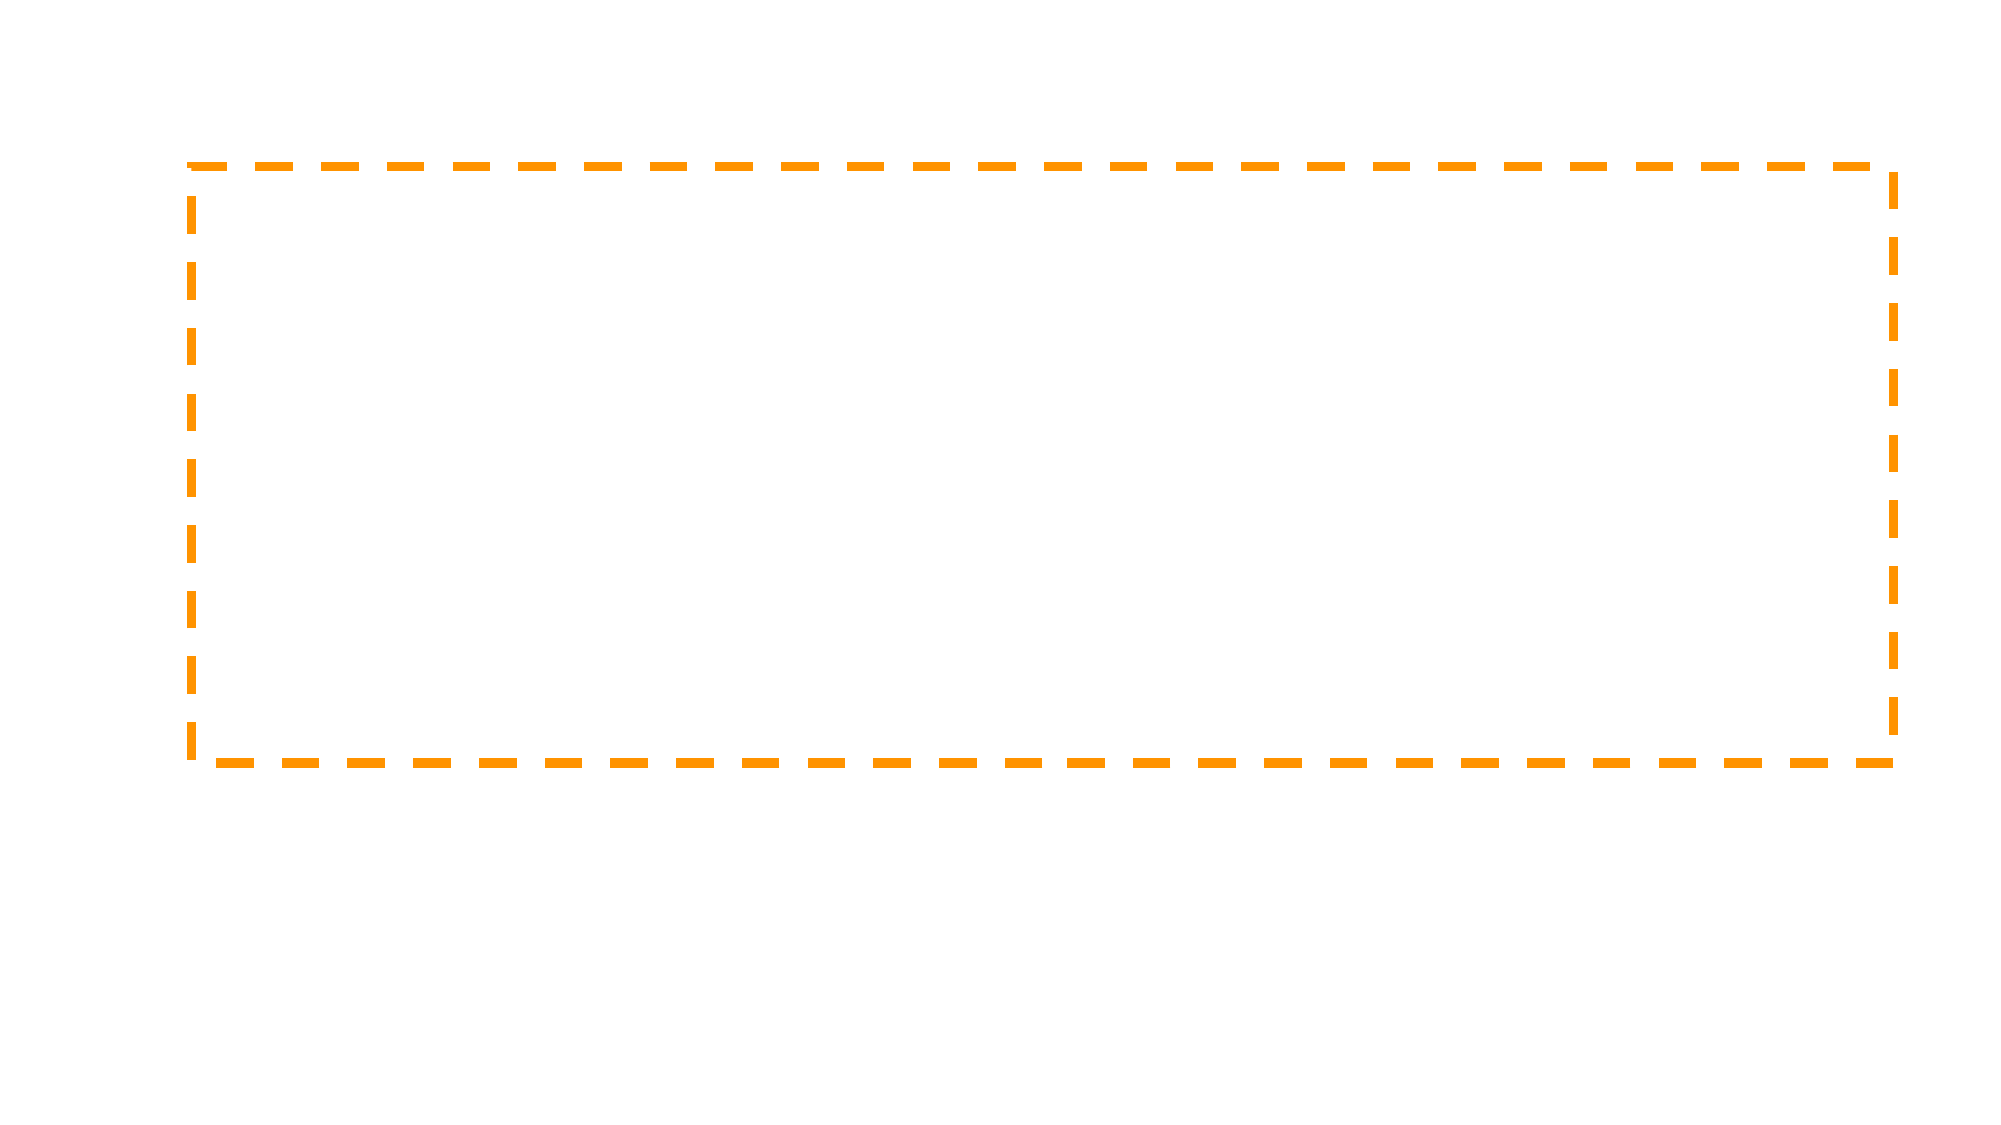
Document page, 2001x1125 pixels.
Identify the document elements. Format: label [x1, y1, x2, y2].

text_box [190, 166, 1894, 764]
